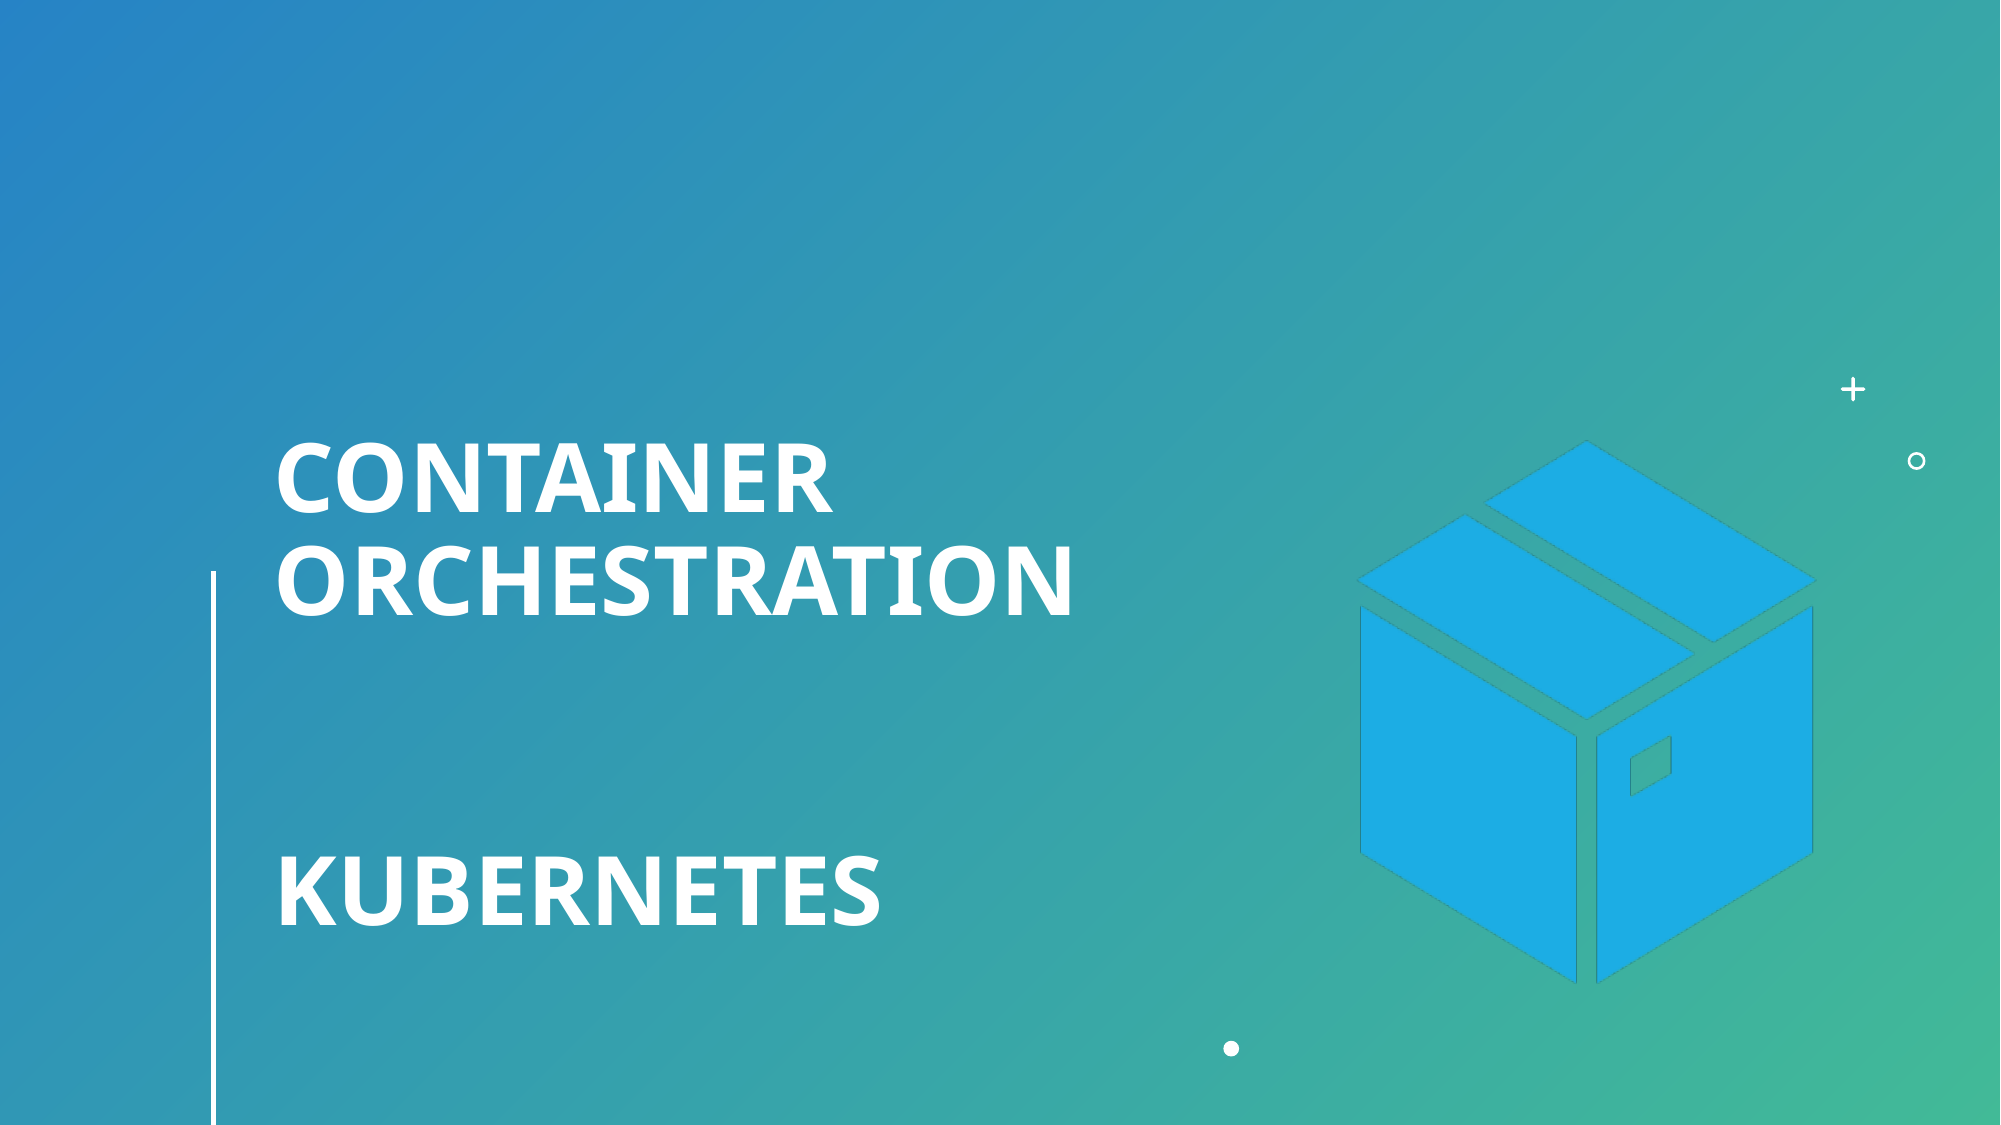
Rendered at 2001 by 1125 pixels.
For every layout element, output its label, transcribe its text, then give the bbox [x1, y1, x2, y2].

picture [1262, 387, 1911, 1036]
text_box [1223, 1040, 1240, 1057]
text_box [0, 0, 2000, 1125]
text_box [1851, 376, 1855, 387]
text_box [1911, 452, 1926, 470]
title Container Orchestration Kubernetes [258, 96, 1130, 954]
